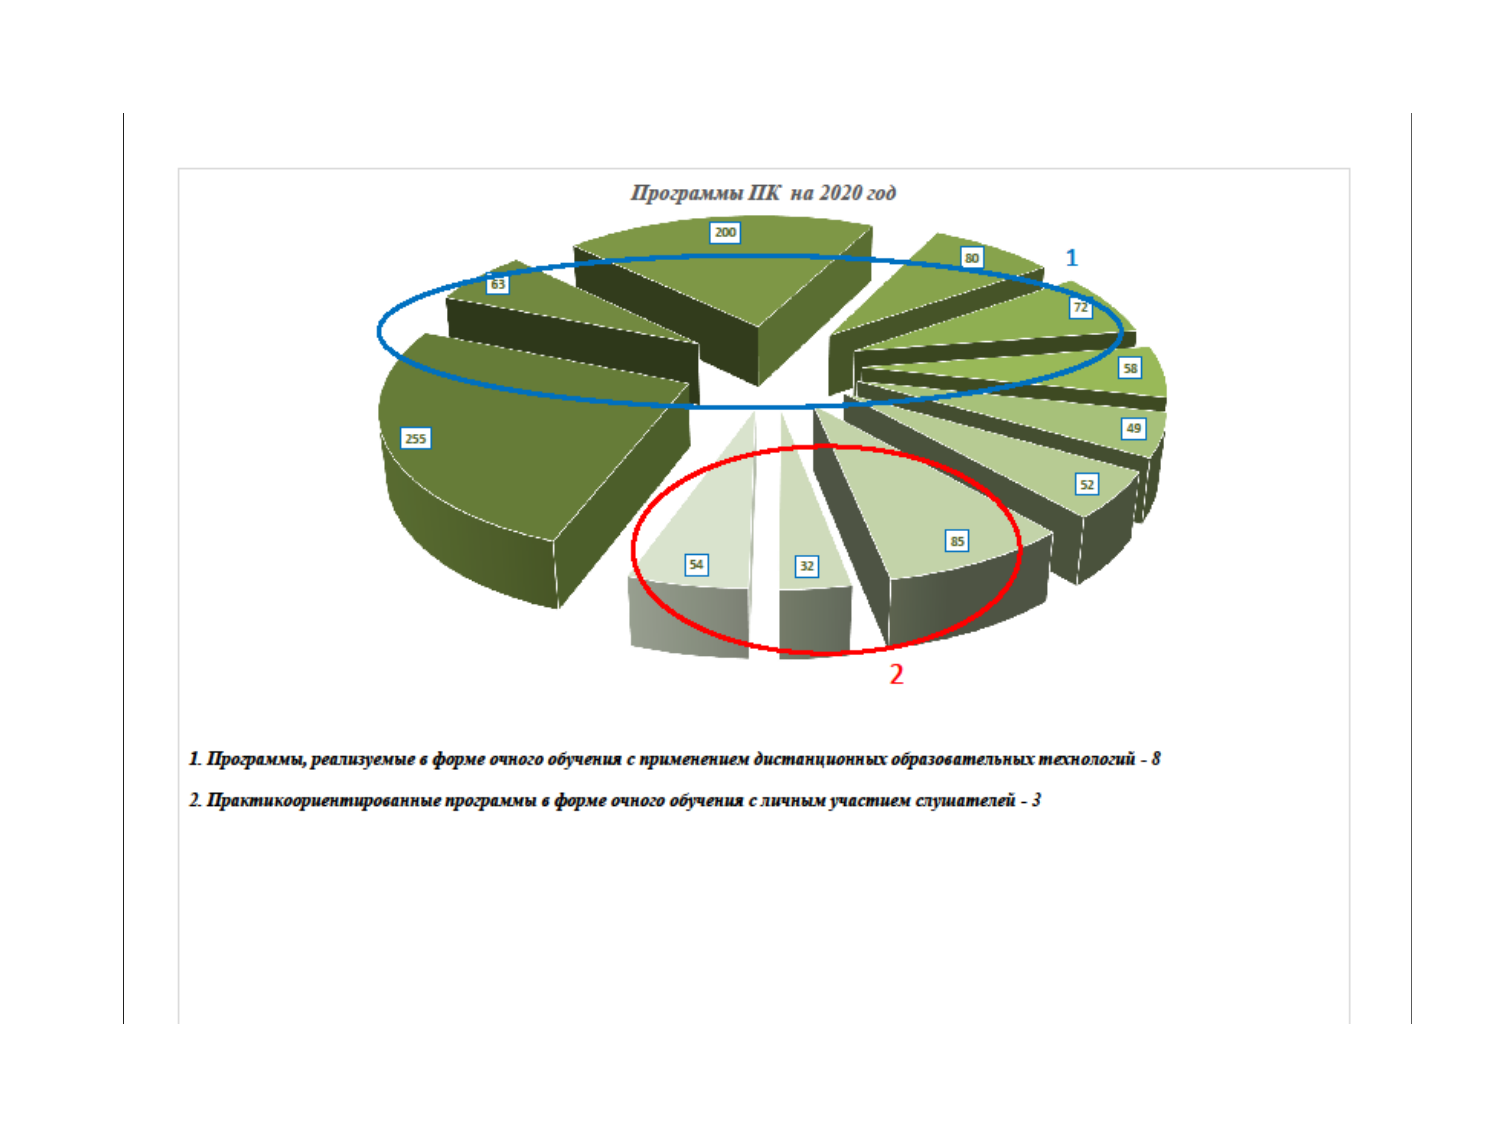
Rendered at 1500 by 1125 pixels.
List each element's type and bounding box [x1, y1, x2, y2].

text_box [123, 113, 1412, 1024]
